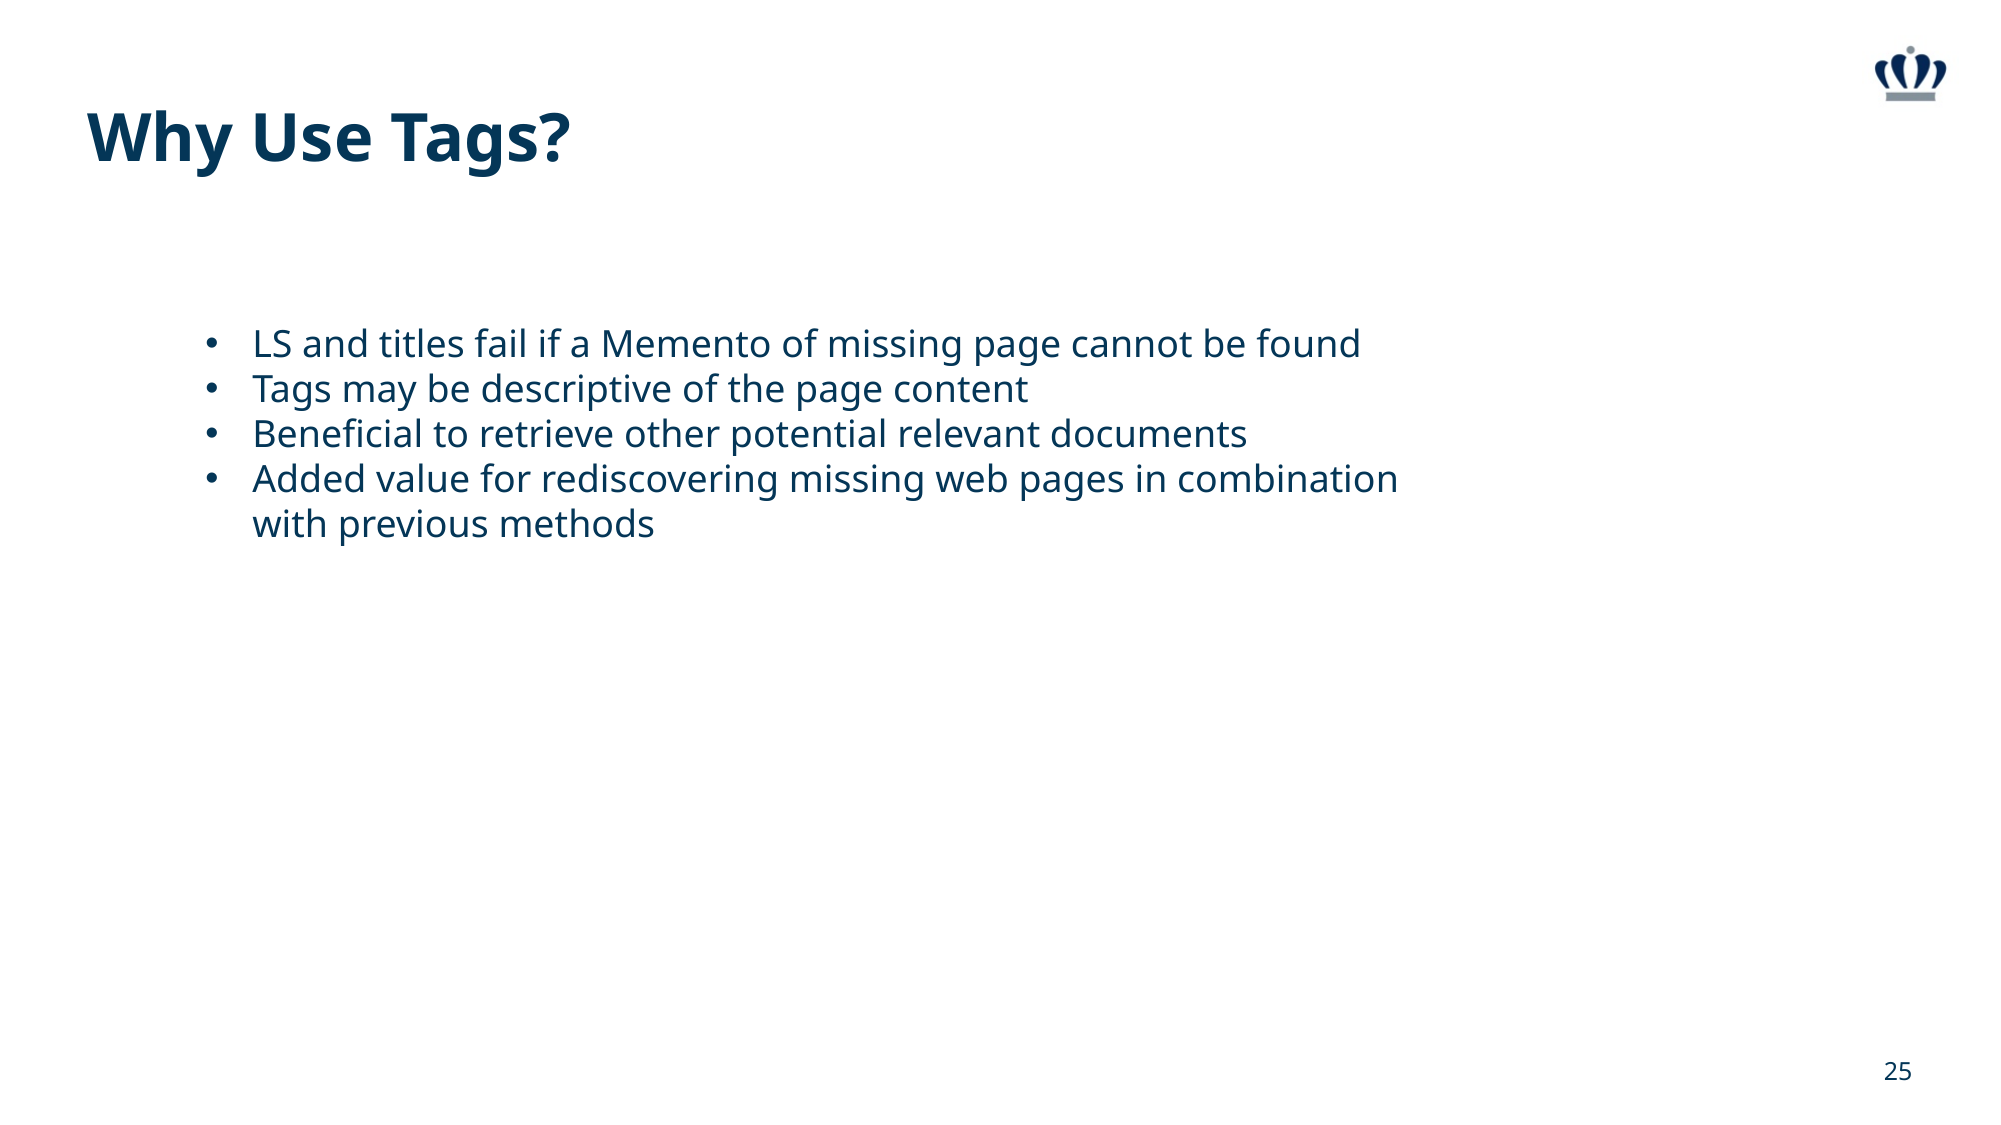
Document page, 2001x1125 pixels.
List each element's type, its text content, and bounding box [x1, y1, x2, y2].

text_box LS and titles fail if a Memento of missing page cannot be found Tags may be descriptive of the page content Beneficial to retrieve other potential relevant documents Added value for rediscovering missing web pages in combination with previous methods [190, 312, 1461, 553]
picture [1862, 35, 1959, 113]
slide_number 25 [1477, 1042, 1928, 1103]
title Why Use Tags? [72, 59, 1928, 220]
